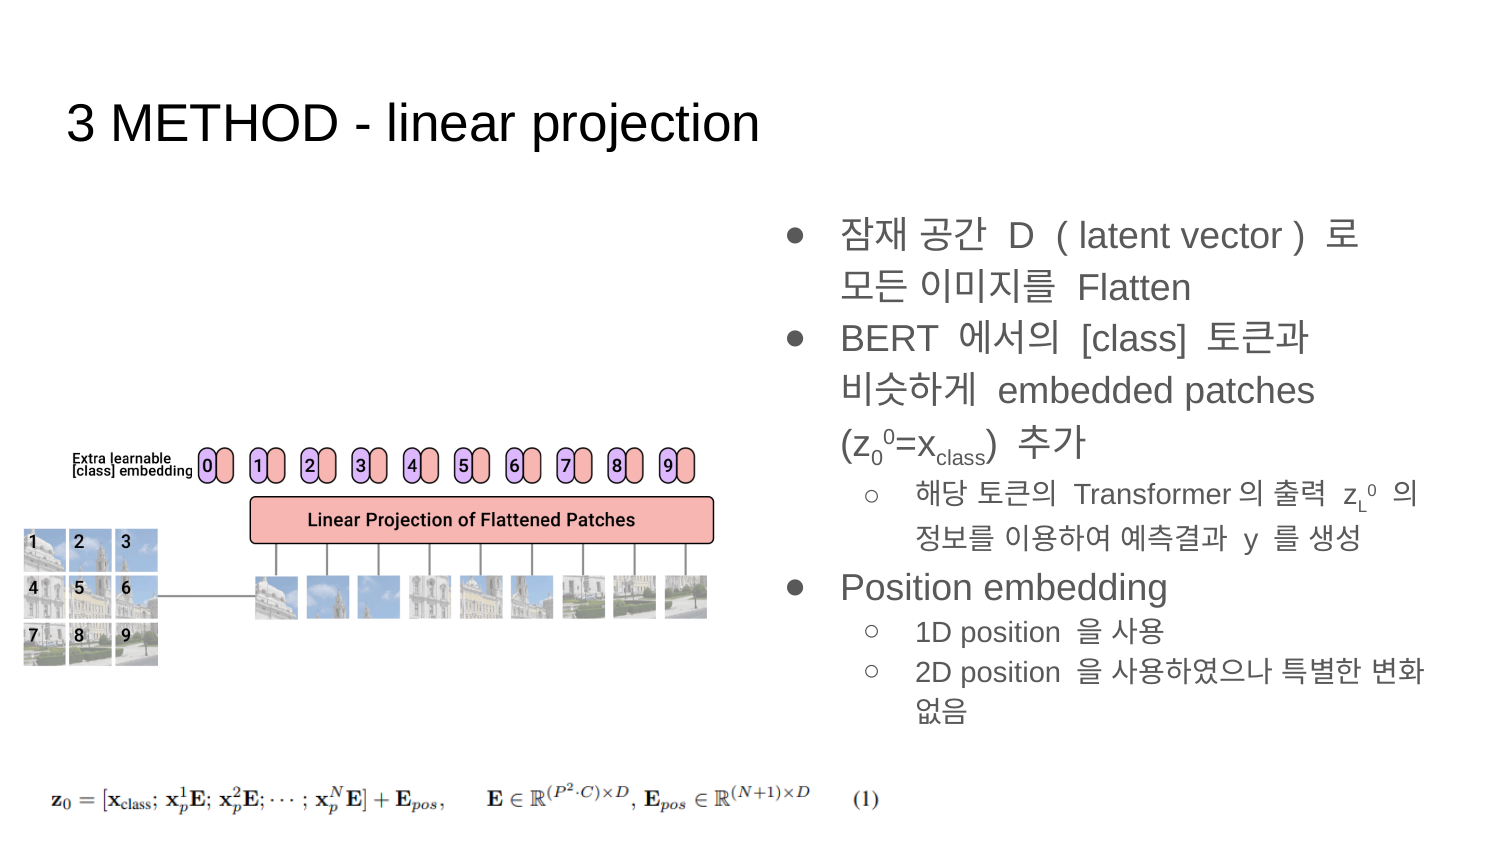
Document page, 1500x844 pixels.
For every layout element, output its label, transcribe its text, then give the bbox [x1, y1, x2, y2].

picture [24, 774, 886, 819]
list 잠재 공간 D ( latent vector ) 로 모든 이미지를 Flatten BERT 에서의 [class] 토큰과 비슷하게 embedded patches (z00=xclass) 추가 해당 토큰의 Transformer의 출력 zL0 의 정보를 이용하여 예측결과 y 를 생성 Position embedding 1D position 을 사용 2D position 을 사용하였으나 특별한 변화 없음 [750, 189, 1449, 750]
title 3 METHOD - linear projection [51, 72, 1449, 167]
picture [0, 427, 733, 672]
